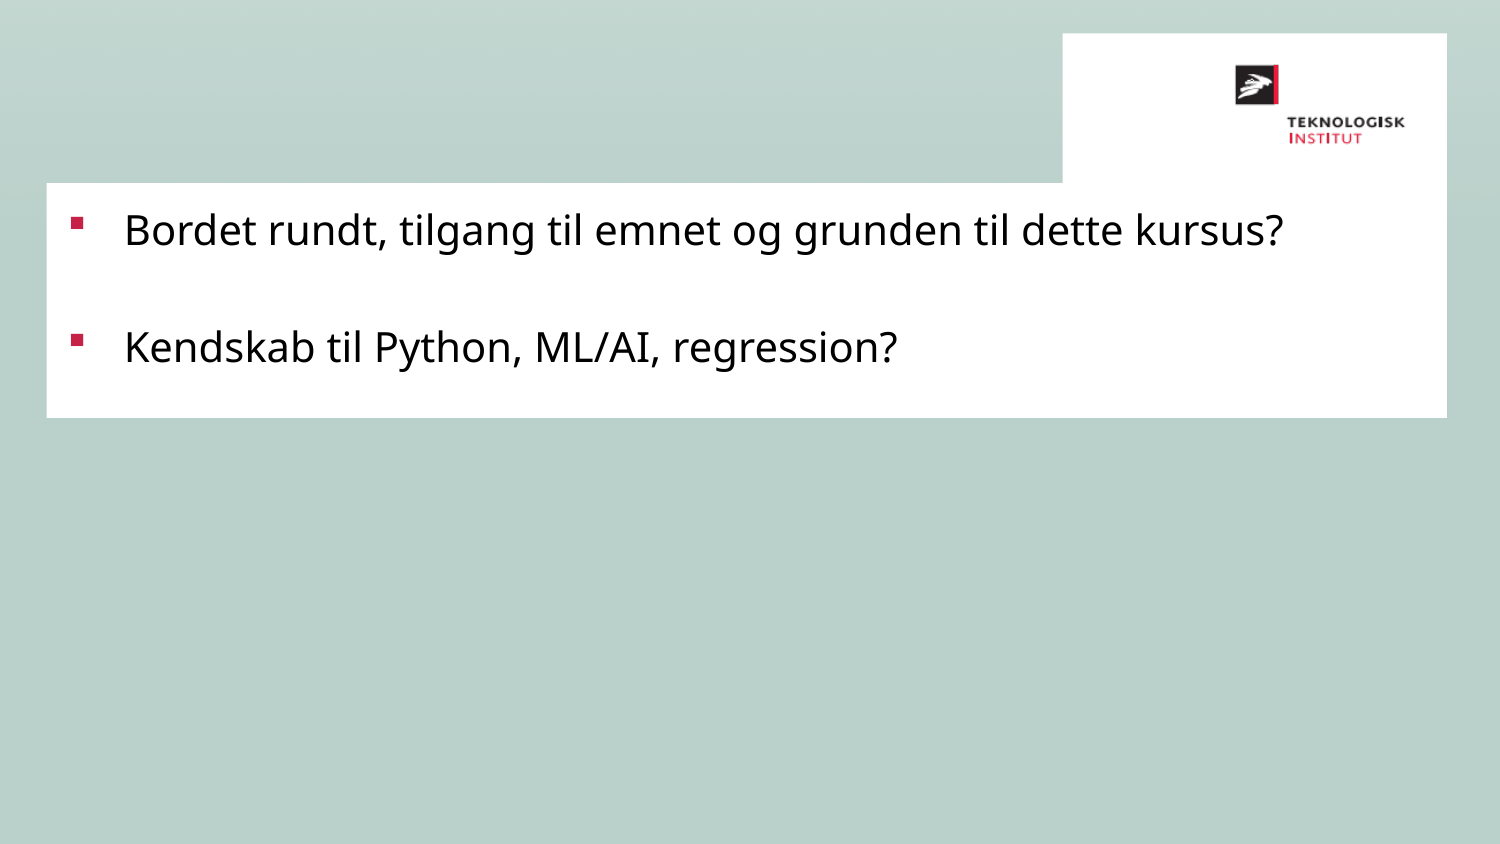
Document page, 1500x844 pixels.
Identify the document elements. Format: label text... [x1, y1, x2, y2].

picture [0, 0, 1500, 844]
list Bordet rundt, tilgang til emnet og grunden til dette kursus? Kendskab til Python, ML/AI, regression? [46, 183, 1447, 418]
